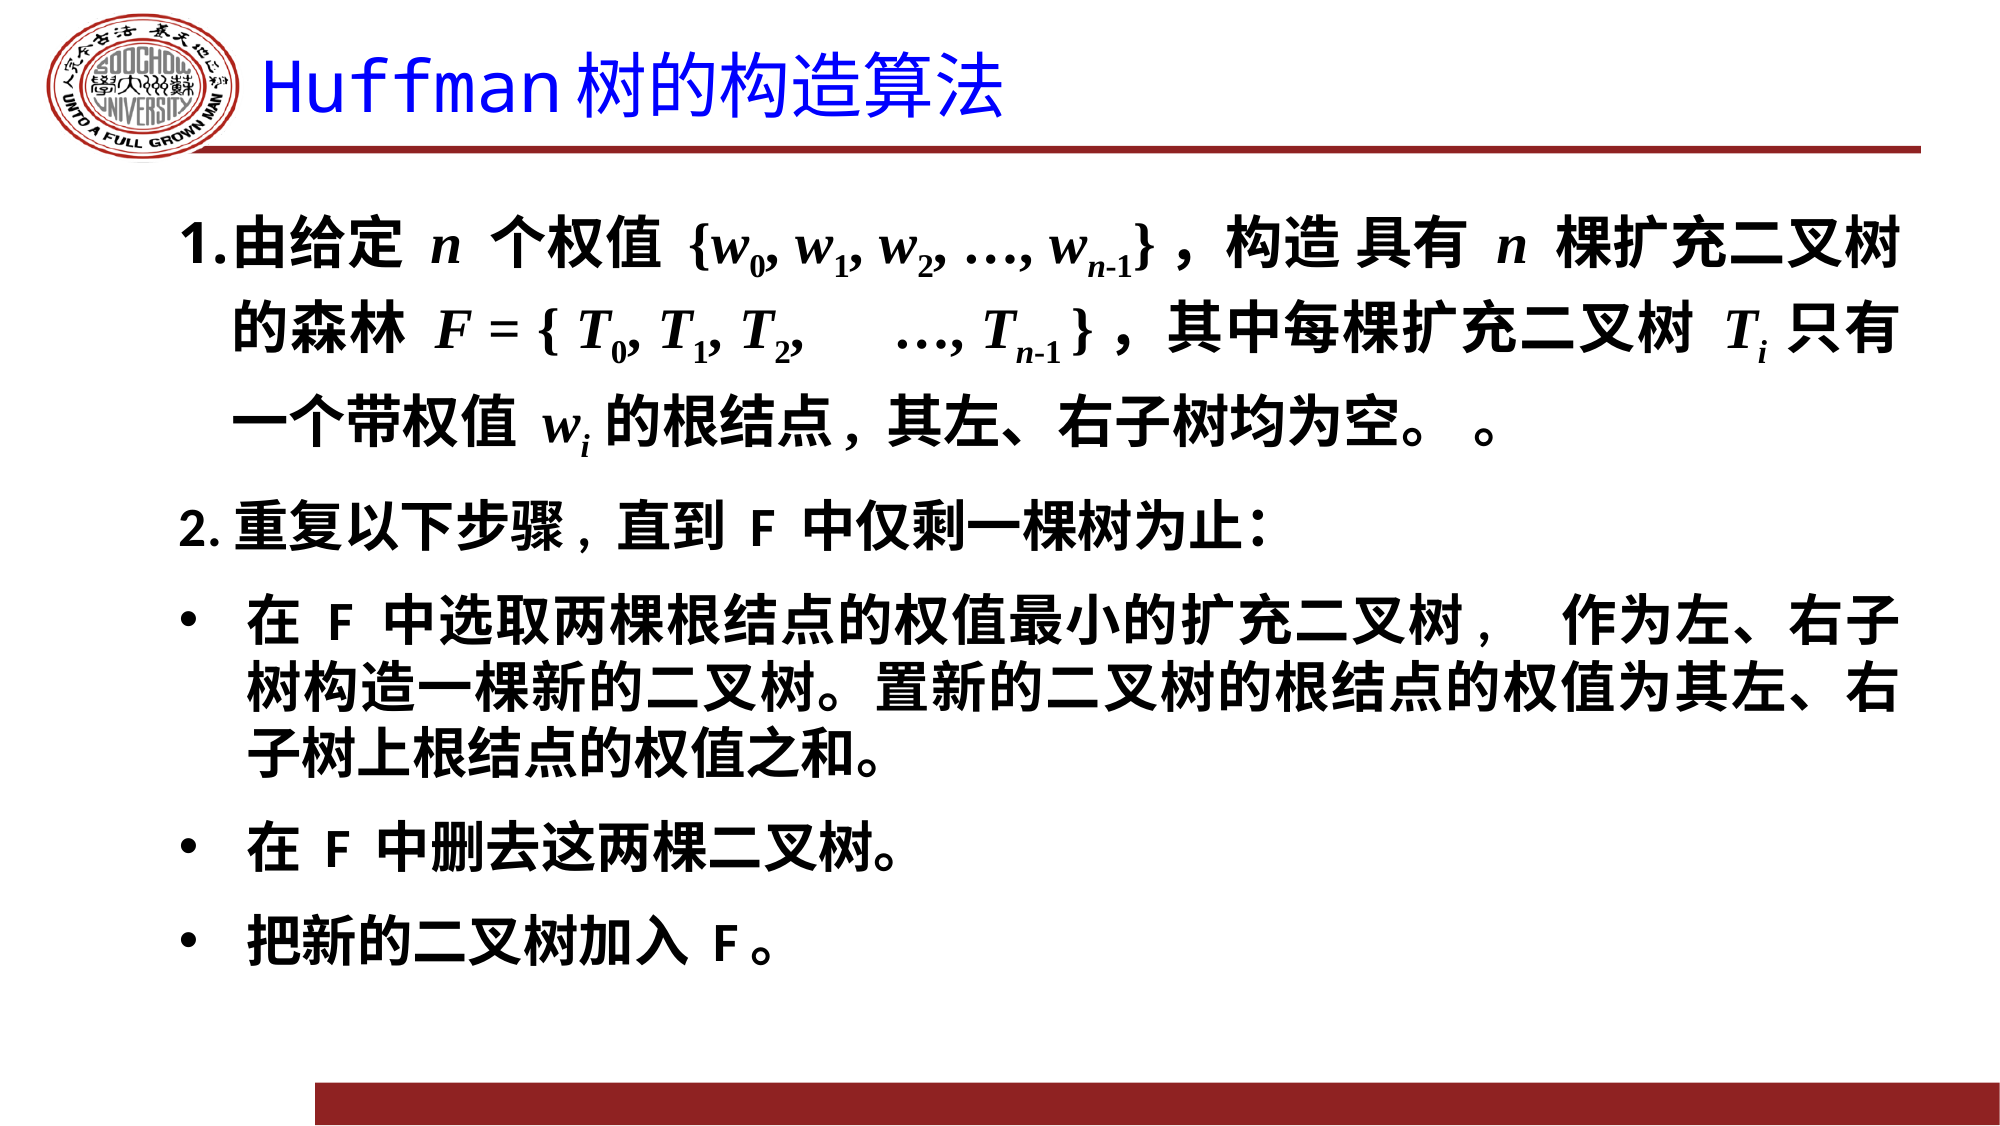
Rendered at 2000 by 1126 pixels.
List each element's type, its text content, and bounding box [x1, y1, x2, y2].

list 由给定 n 个权值 {w0, w1, w2, …, wn-1}，构造 具有 n 棵扩充二叉树的森林 F = { T0, T1, T2, …, Tn-1 }，其中每棵扩充二叉树 Ti 只有一个带权值 wi 的根结点, 其左、右子树均为空。 。 2.重复以下步骤, 直到 F 中仅剩一棵树为止： 在 F 中选取两棵根结点的权值最小的扩充二叉树, 作为左、右子树构造一棵新的二叉树。置新的二叉树的根结点的权值为其左、右子树上根结点的权值之和。 在 F 中删去这两棵二叉树。 把新的二叉树加入 F。 [159, 188, 1921, 987]
title Huffman树的构造算法 [242, 30, 1921, 138]
picture [40, 9, 246, 163]
